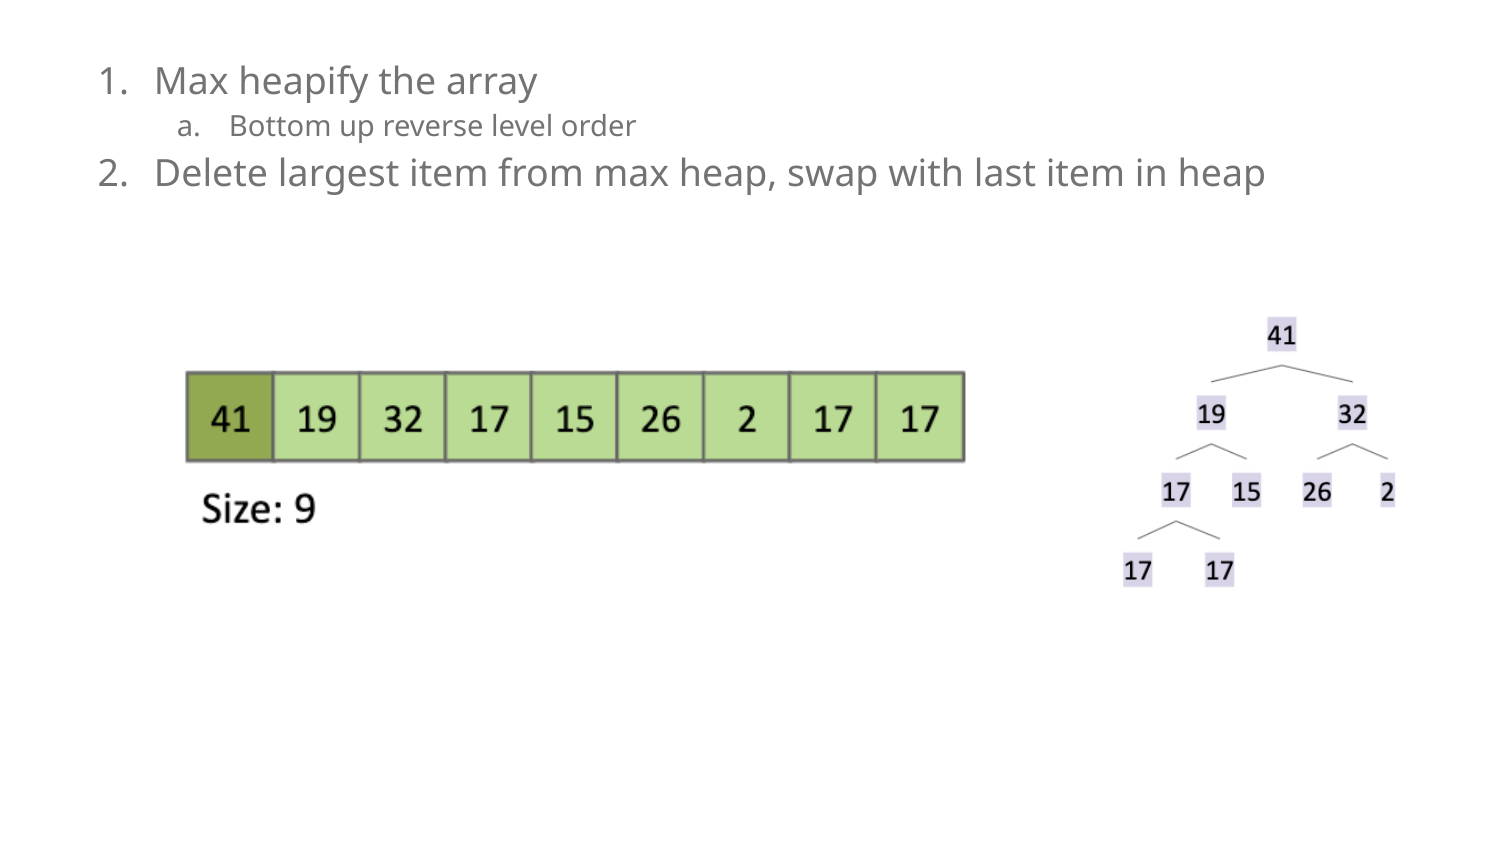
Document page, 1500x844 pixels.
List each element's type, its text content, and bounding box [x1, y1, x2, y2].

list Max heapify the array Bottom up reverse level order Delete largest item from max heap, swap with last item in heap [64, 35, 1413, 481]
picture [147, 346, 986, 568]
picture [1098, 299, 1414, 614]
